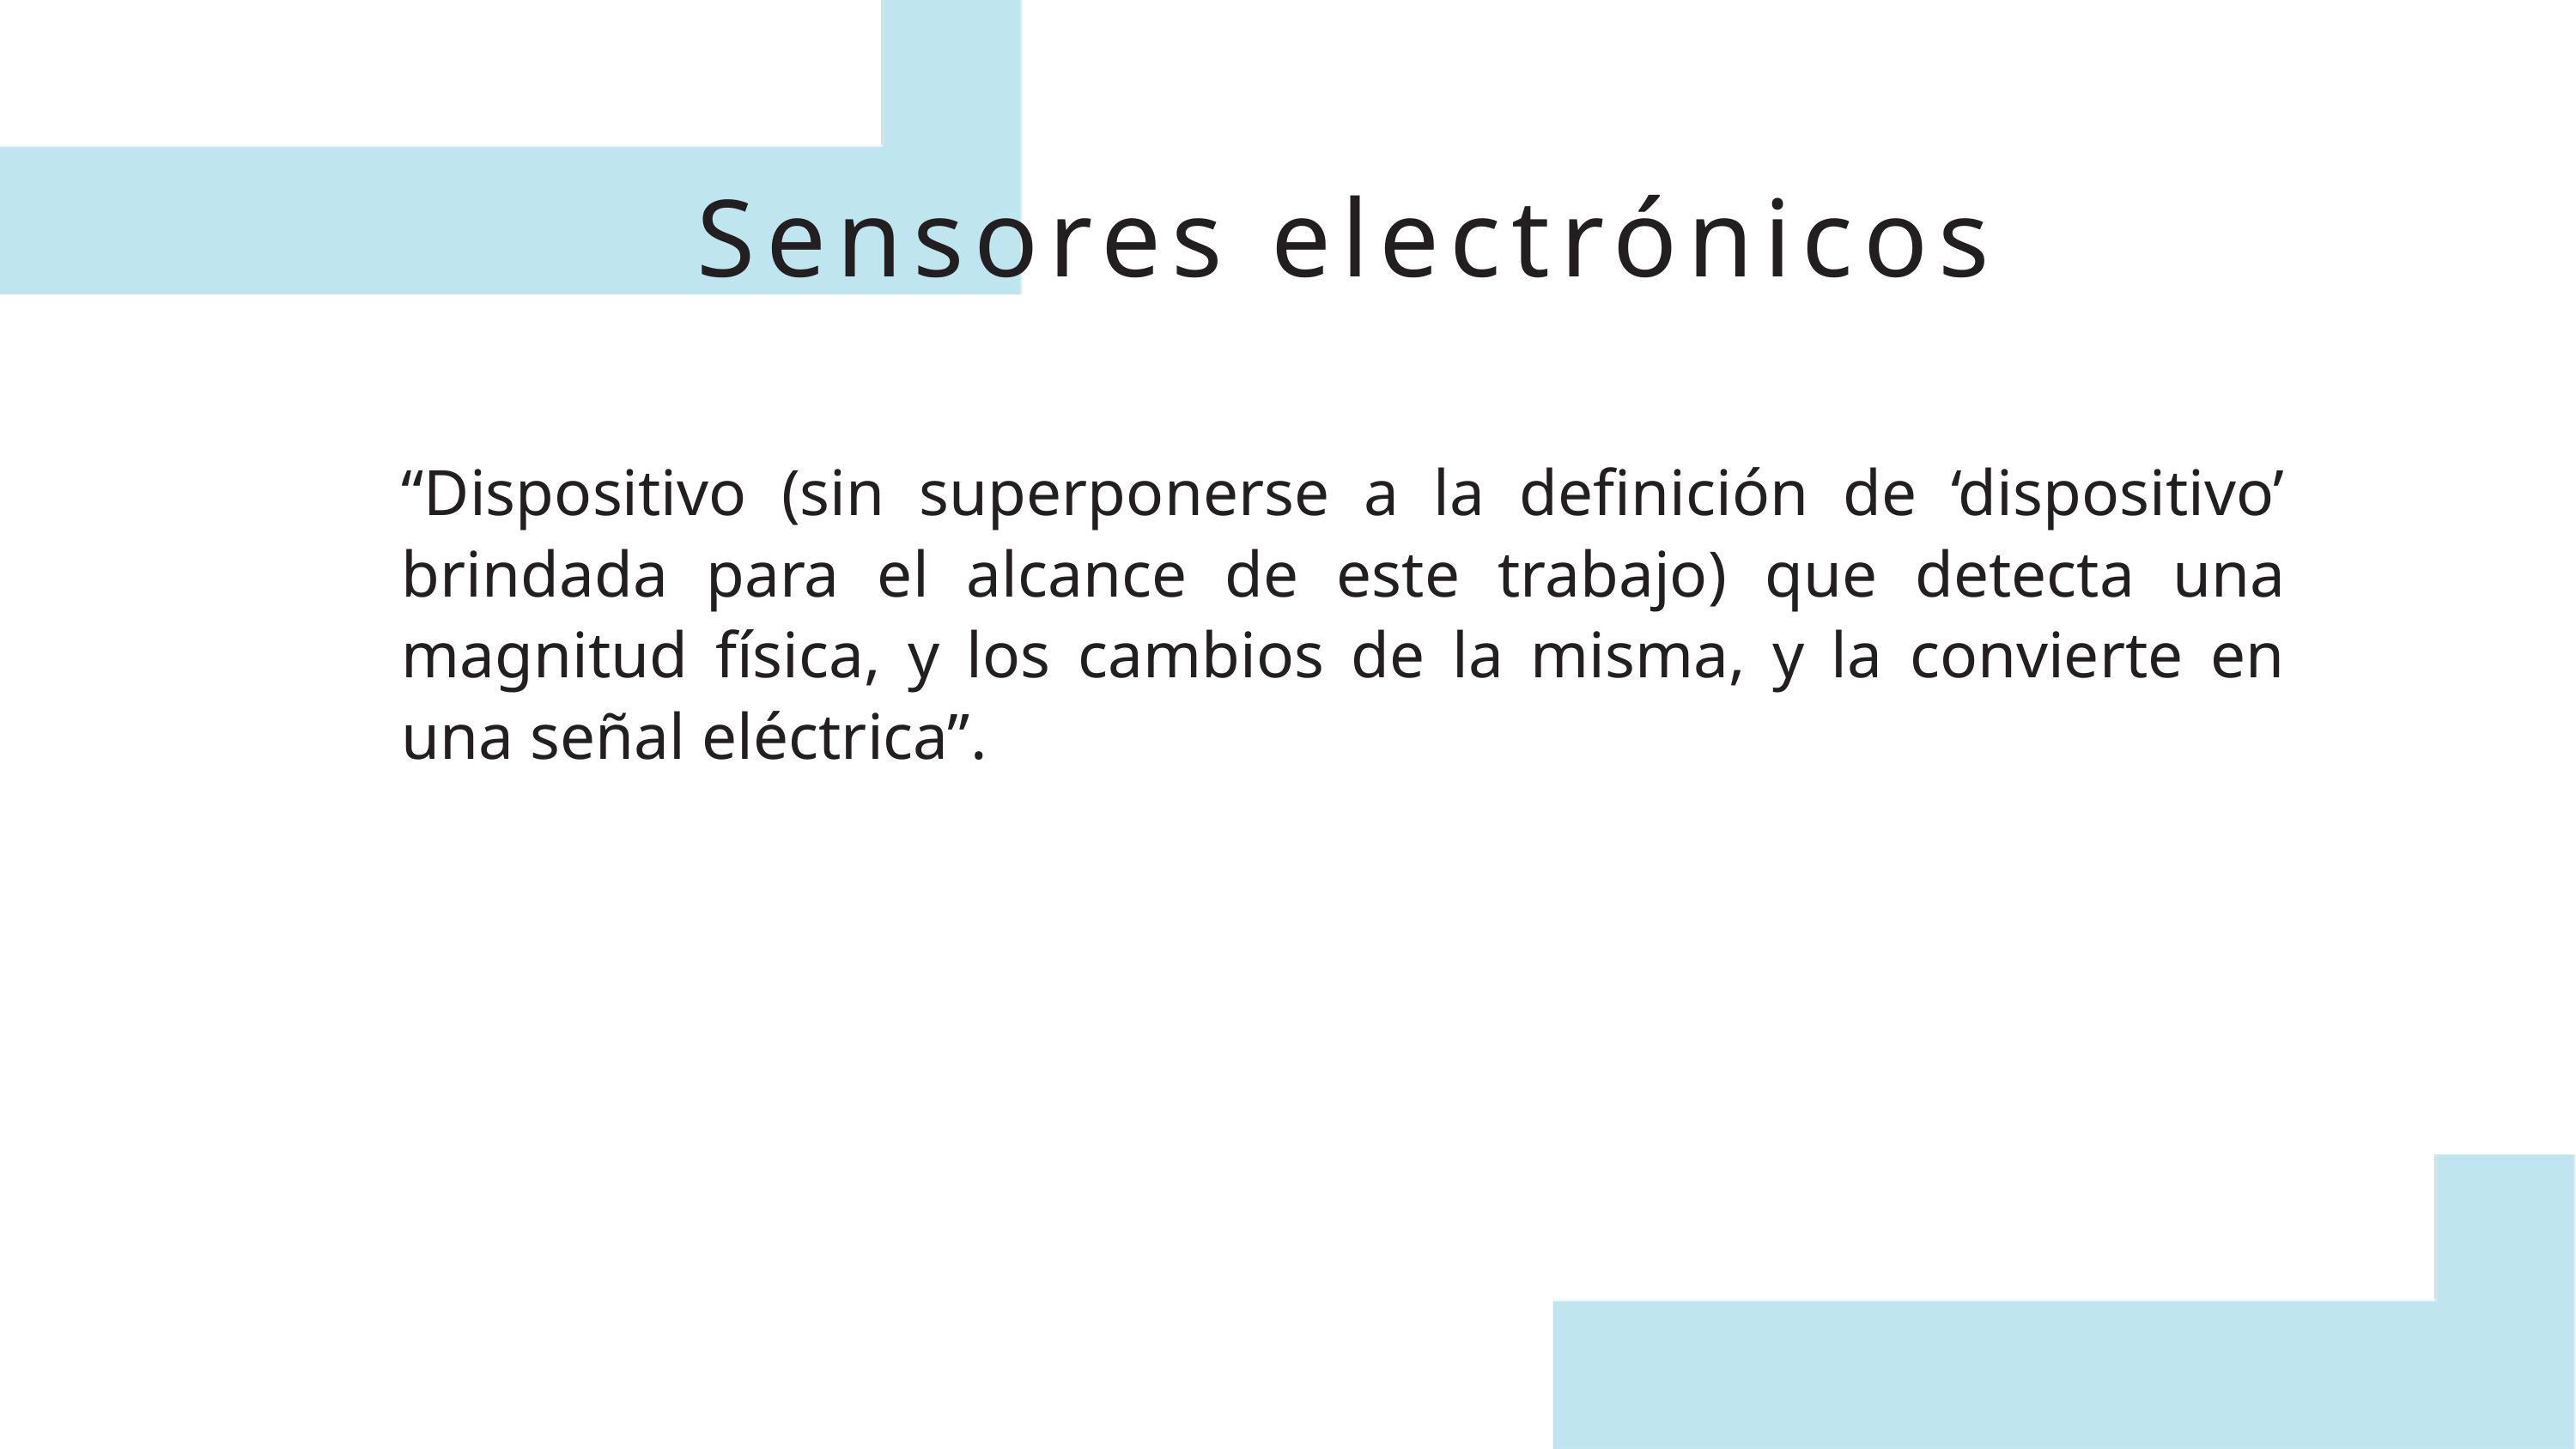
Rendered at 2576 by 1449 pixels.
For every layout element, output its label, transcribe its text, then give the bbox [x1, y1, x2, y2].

text_box [1552, 1155, 2576, 1449]
text_box Sensores electrónicos [623, 150, 2065, 298]
text_box [0, 0, 1024, 294]
text_box “Dispositivo (sin superponerse a la definición de ‘dispositivo’ brindada para el alcance de este trabajo) que detecta una magnitud física, y los cambios de la misma, y la convierte en una señal eléctrica”. [401, 446, 2287, 772]
